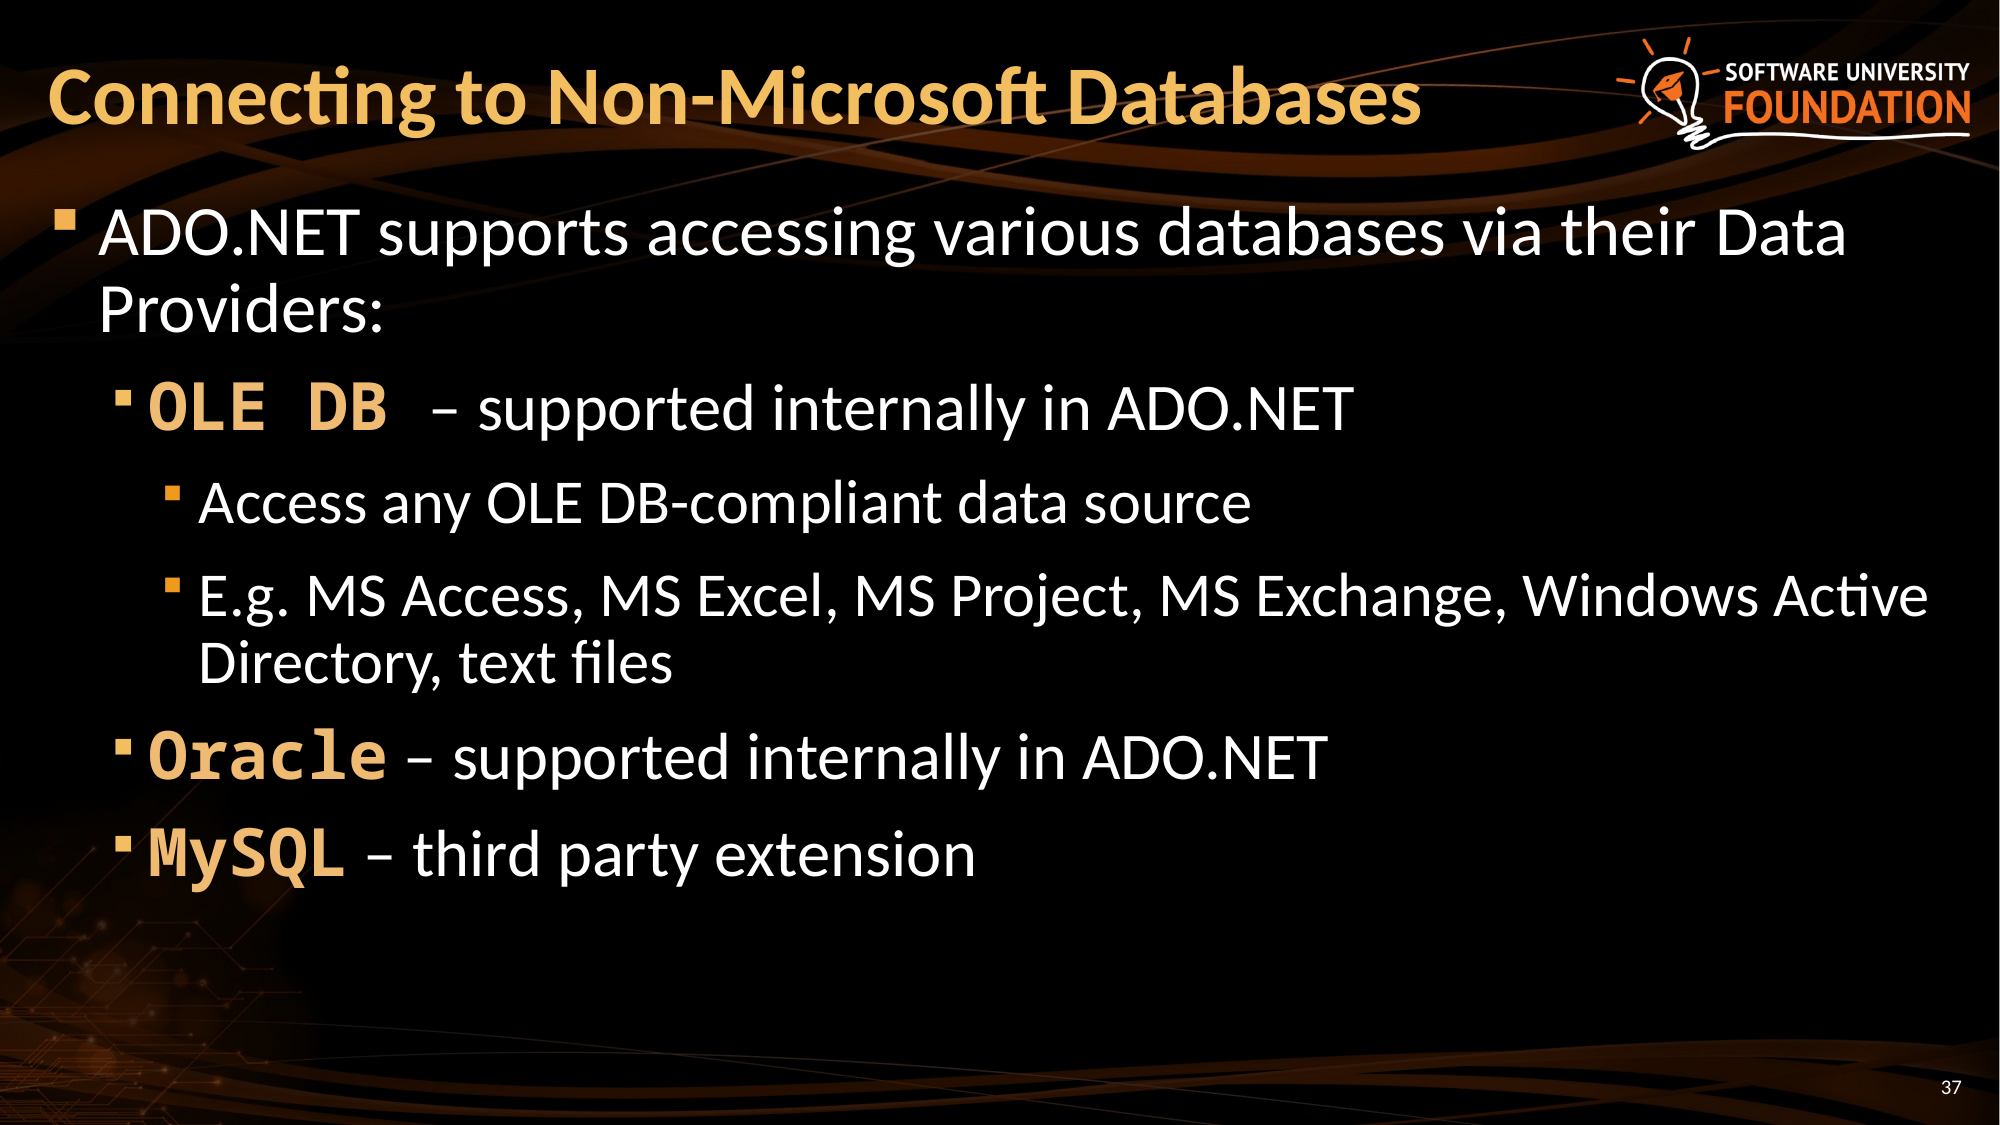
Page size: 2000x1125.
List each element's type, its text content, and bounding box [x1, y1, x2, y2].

picture [0, 0, 2000, 1125]
list ADO.NET supports accessing various databases via their Data Providers: OLE DB – supported internally in ADO.NET Access any OLE DB-compliant data source E.g. MS Access, MS Excel, MS Project, MS Exchange, Windows Active Directory, text files Oracle – supported internally in ADO.NET MySQL – third party extension [31, 188, 1968, 1103]
title Connecting to Non-Microsoft Databases [30, 6, 1602, 189]
